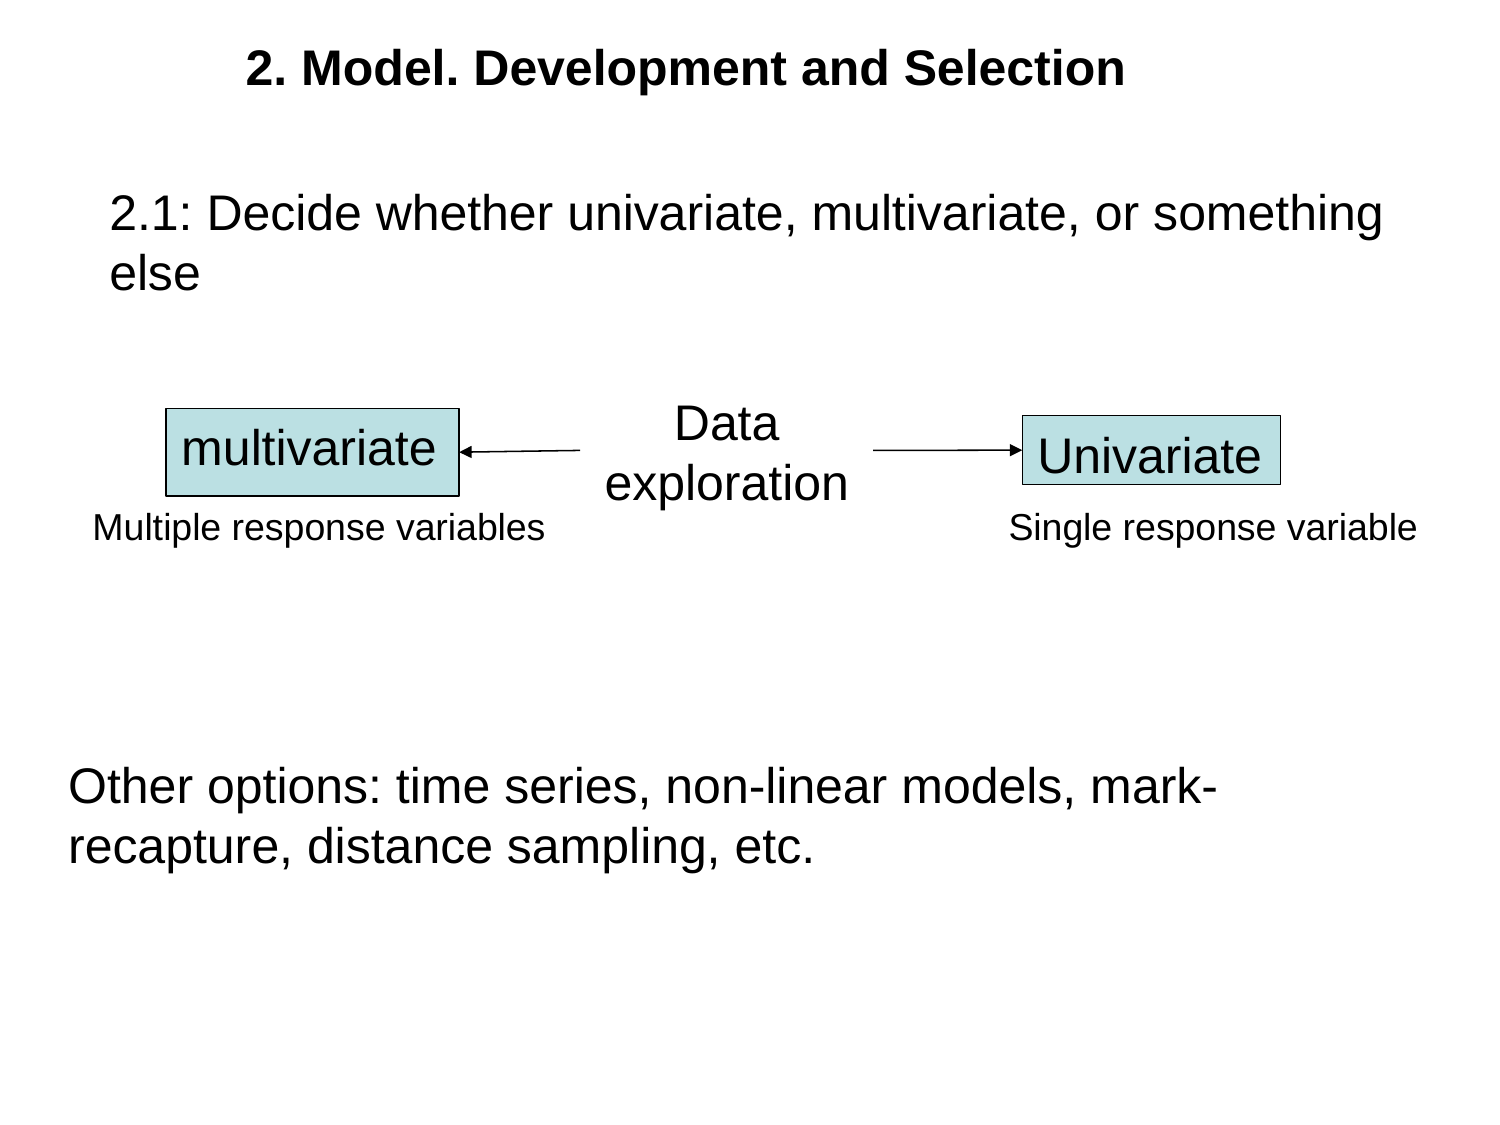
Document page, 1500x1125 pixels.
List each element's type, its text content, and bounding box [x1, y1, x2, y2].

text_box Univariate [1022, 415, 1281, 485]
text_box 2.1: Decide whether univariate, multivariate, or something else [94, 172, 1406, 308]
text_box Other options: time series, non-linear models, mark-recapture, distance sampling, etc. [53, 745, 1433, 881]
text_box Data exploration [580, 383, 874, 518]
text_box Multiple response variables [77, 496, 576, 556]
text_box Single response variable [993, 496, 1454, 556]
text_box multivariate [166, 408, 460, 496]
text_box 2. Model. Development and Selection [230, 27, 1156, 103]
